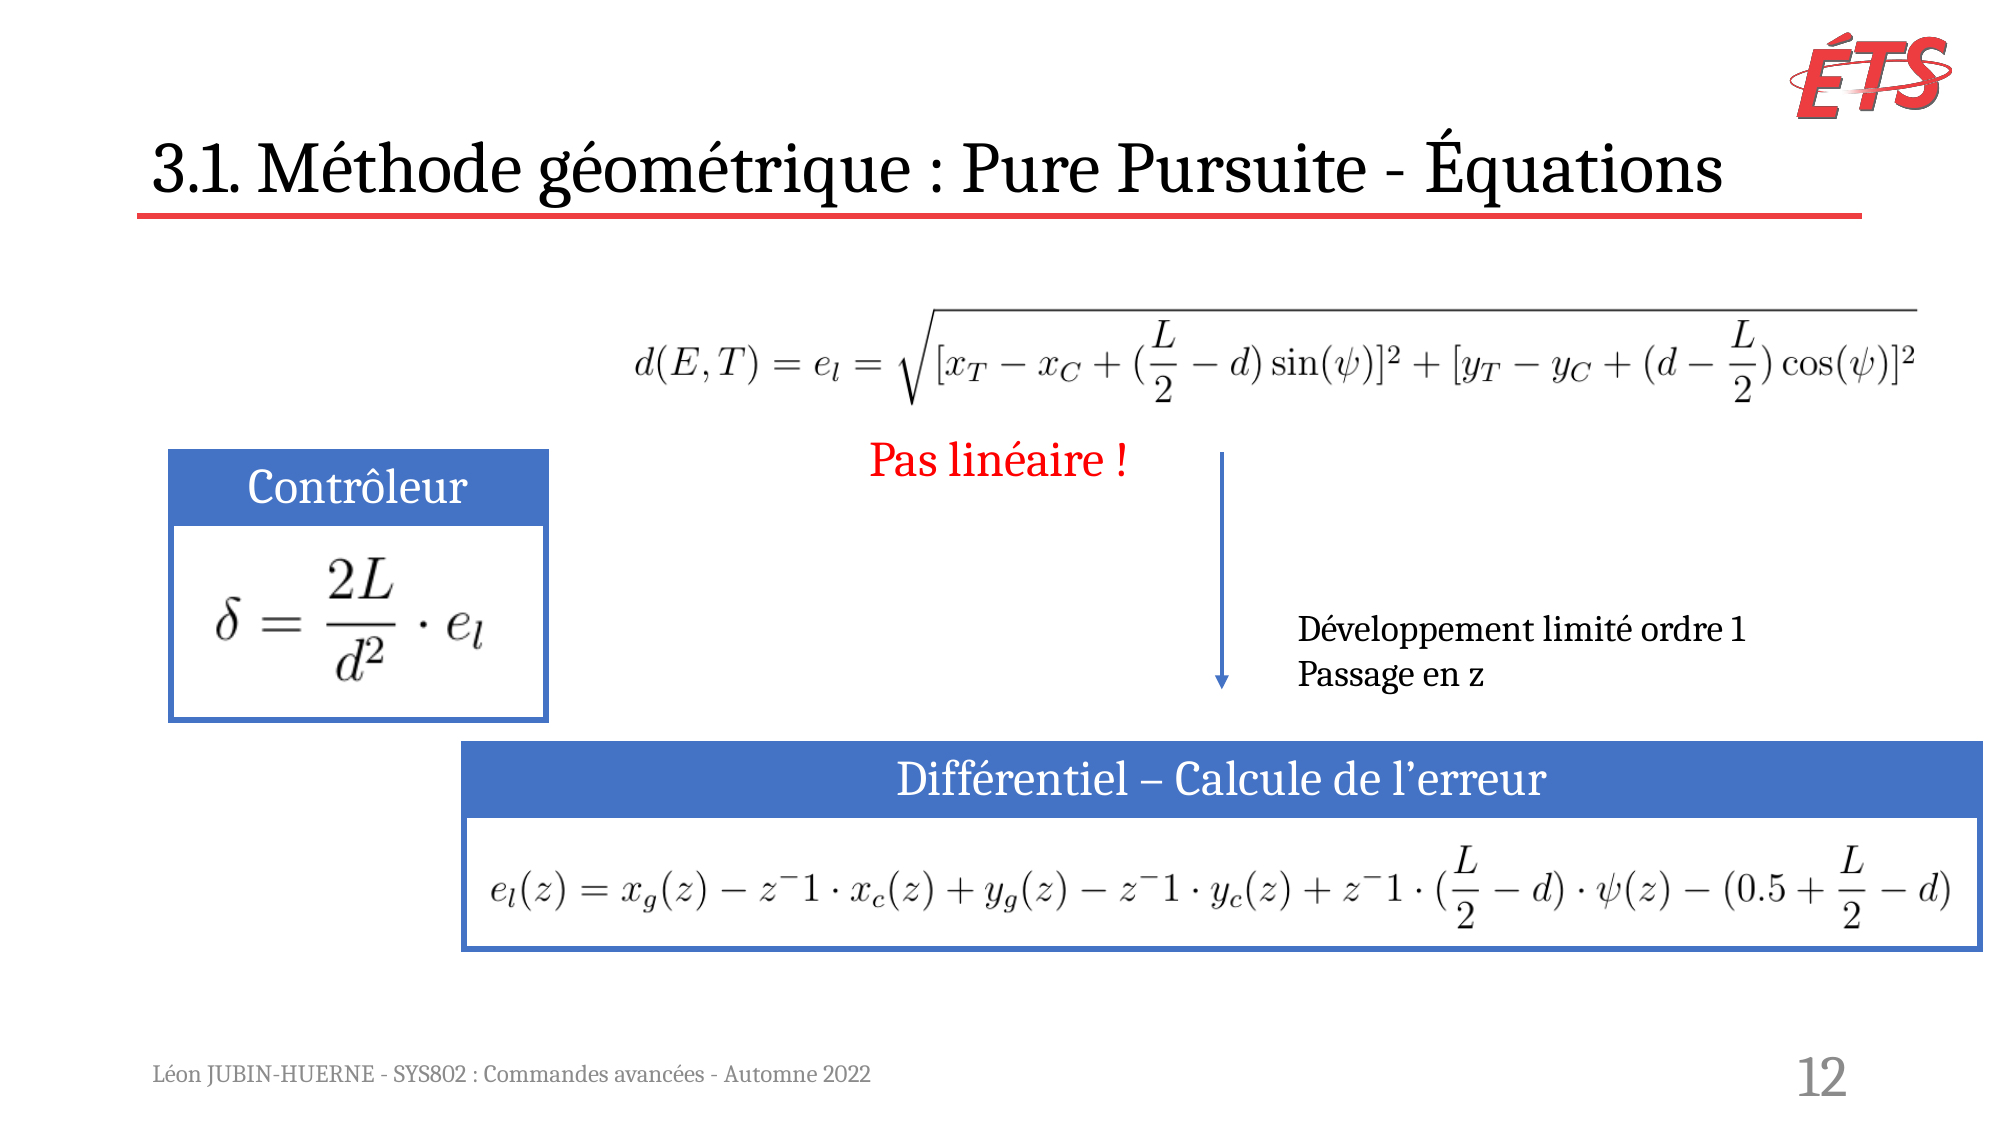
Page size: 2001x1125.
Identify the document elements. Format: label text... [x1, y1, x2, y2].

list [212, 550, 501, 690]
title 3.1. Méthode géométrique : Pure Pursuite - Équations [137, 59, 1863, 278]
text_box Différentiel – Calcule de l’erreur [463, 737, 1980, 813]
text_box Développement limité ordre 1 Passage en z [1282, 596, 1799, 702]
slide_number 12 [1412, 1042, 1863, 1103]
footer Léon JUBIN-HUERNE - SYS802 : Commandes avancées - Automne 2022 [137, 1042, 1338, 1103]
text_box Pas linéaire ! [854, 419, 1180, 494]
picture [589, 277, 1961, 419]
picture [1769, 22, 1973, 128]
text_box [463, 815, 1981, 950]
text_box [170, 523, 547, 721]
text_box Contrôleur [170, 446, 546, 522]
picture [484, 836, 1959, 935]
